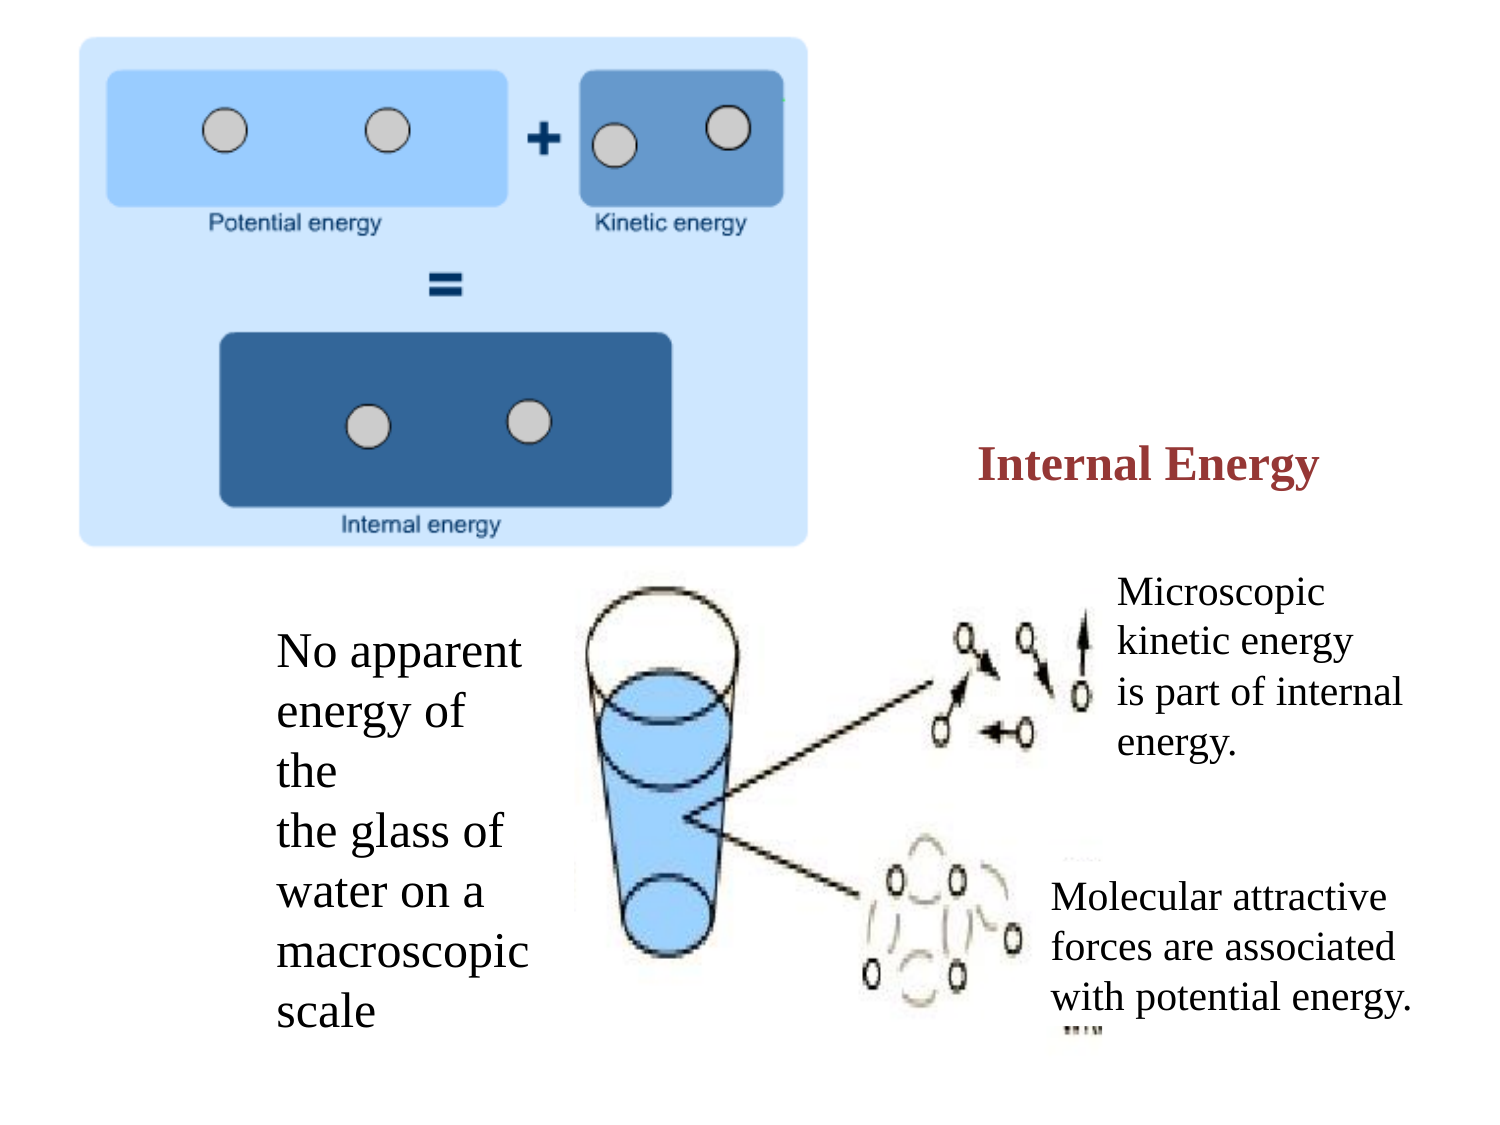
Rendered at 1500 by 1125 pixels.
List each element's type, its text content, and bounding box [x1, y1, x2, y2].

picture [74, 28, 829, 555]
text_box Internal Energy [962, 423, 1338, 498]
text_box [261, 553, 1445, 1076]
